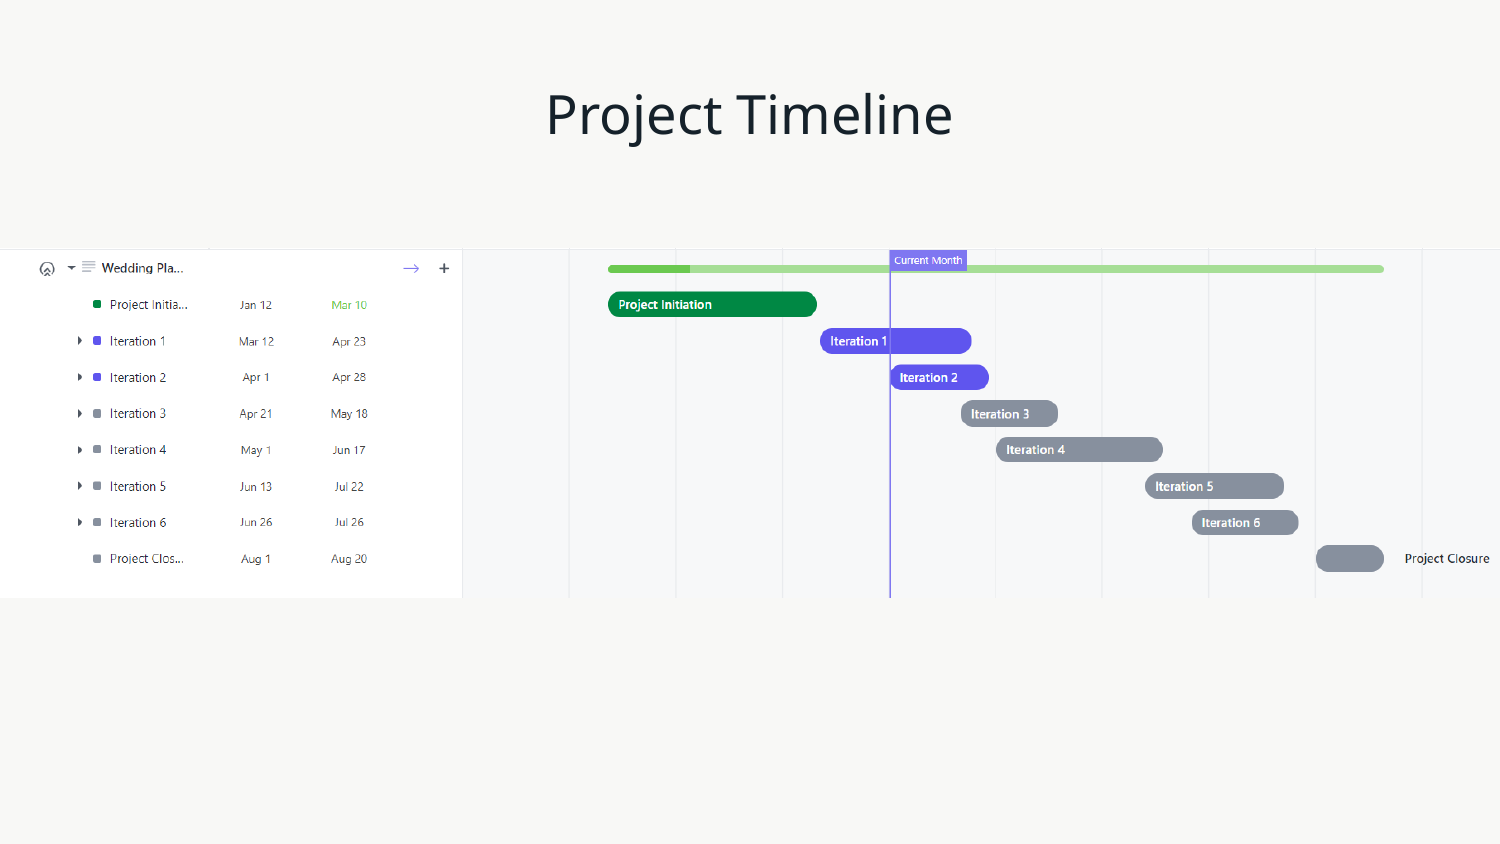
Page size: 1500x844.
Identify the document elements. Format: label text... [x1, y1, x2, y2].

picture [0, 248, 1500, 598]
title Project Timeline [51, 72, 1449, 167]
